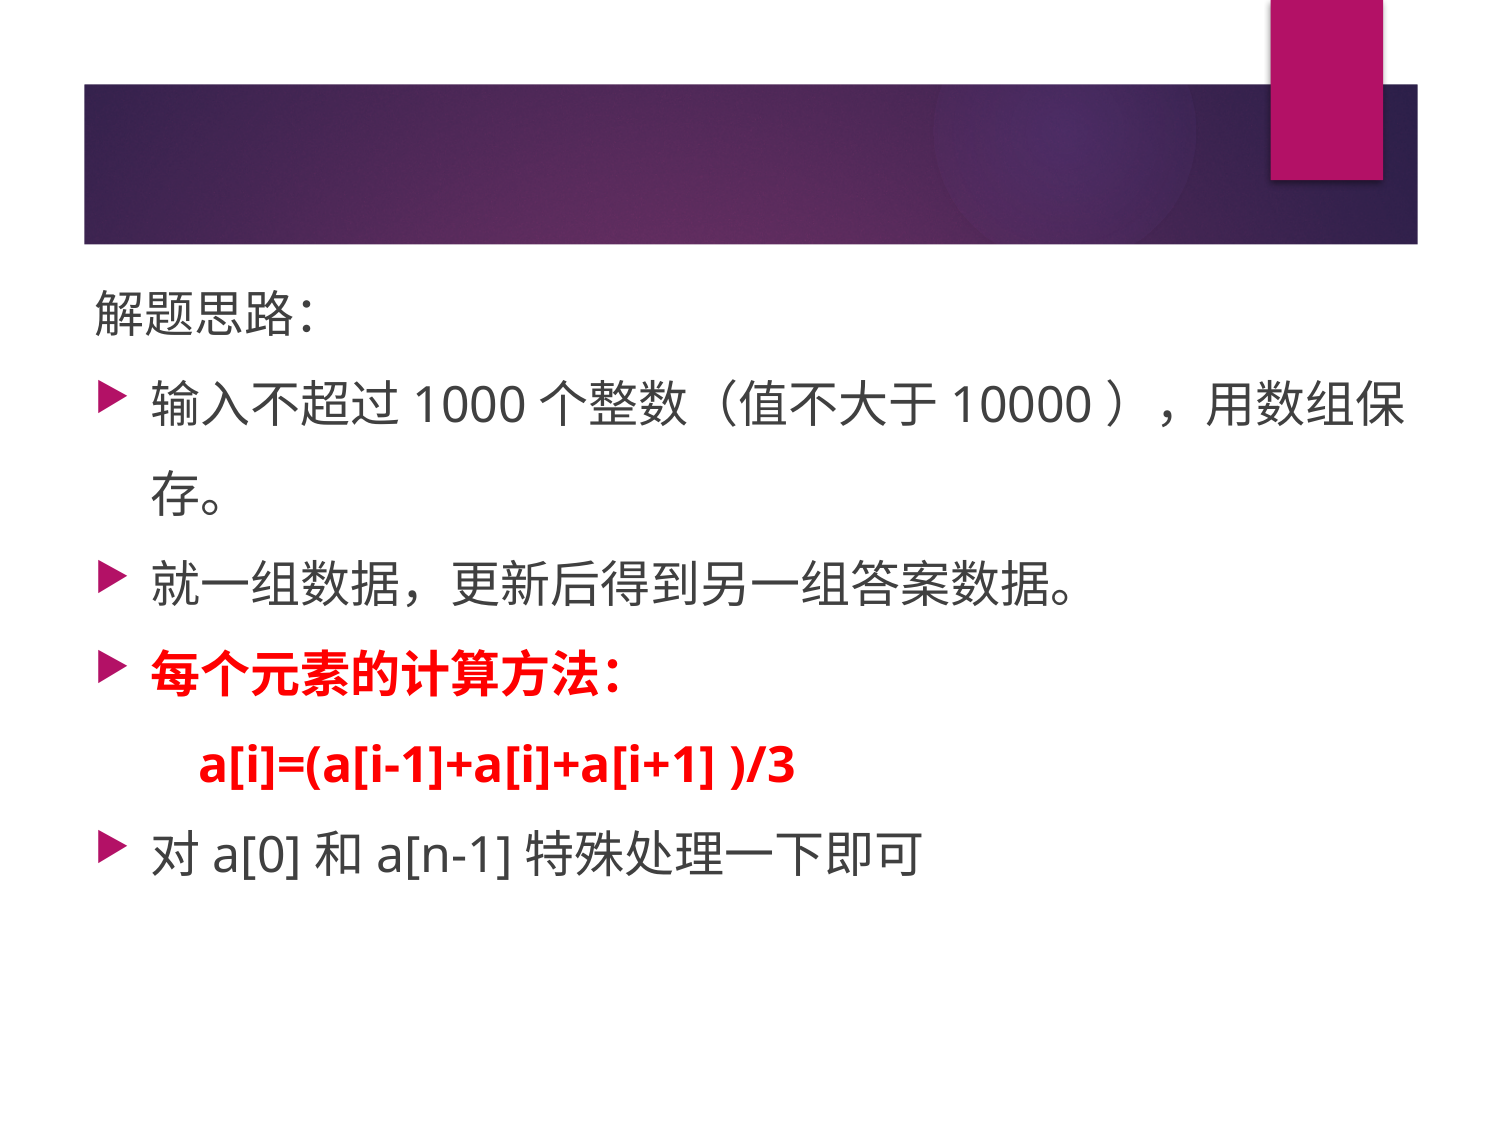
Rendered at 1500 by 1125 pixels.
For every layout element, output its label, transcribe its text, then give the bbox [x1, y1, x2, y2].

list 解题思路： 输入不超过1000个整数（值不大于10000），用数组保存。 就一组数据，更新后得到另一组答案数据。 每个元素的计算方法： a[i]=(a[i-1]+a[i]+a[i+1] )/3 对a[0]和a[n-1]特殊处理一下即可 [79, 244, 1469, 996]
